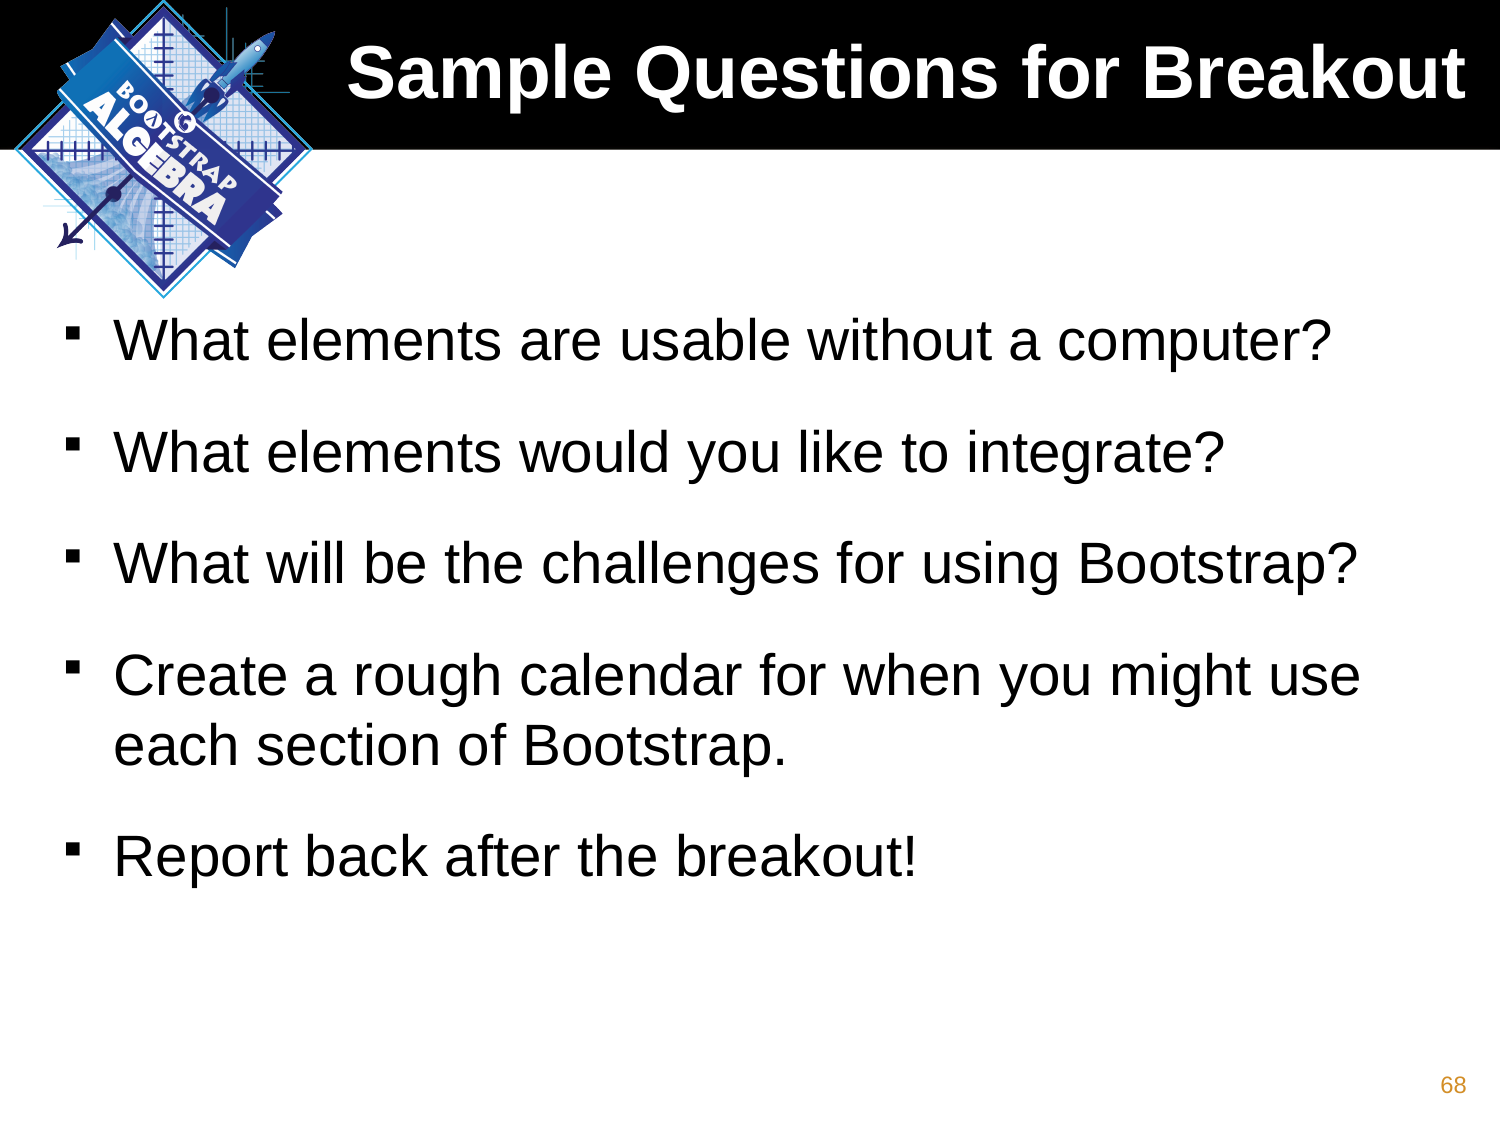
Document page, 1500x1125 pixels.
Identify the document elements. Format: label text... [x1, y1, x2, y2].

slide_number 68 [1349, 1061, 1475, 1106]
list What elements are usable without a computer? What elements would you like to integrate? What will be the challenges for using Bootstrap? Create a rough calendar for when you might use each section of Bootstrap. Report back after the breakout! [49, 294, 1476, 1038]
picture [14, 0, 313, 299]
title Sample Questions for Breakout [49, 0, 1476, 138]
